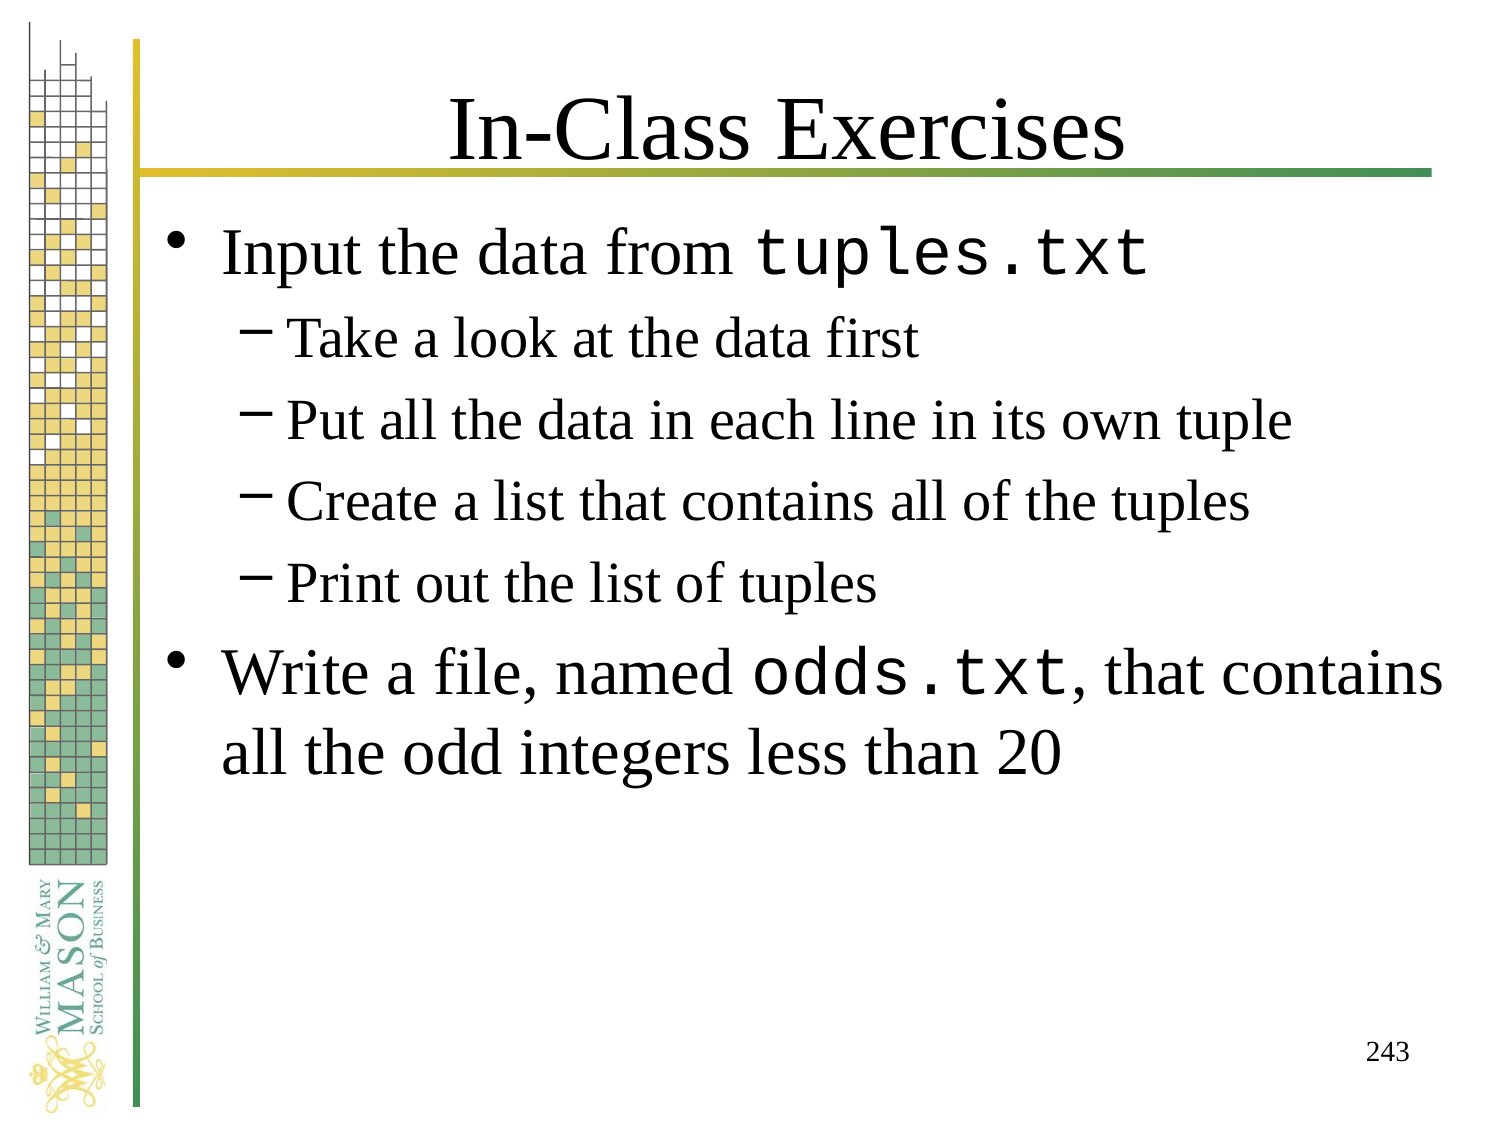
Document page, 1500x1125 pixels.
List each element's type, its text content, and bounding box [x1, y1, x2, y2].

slide_number 243 [1048, 1024, 1426, 1103]
title Boolean Statements [29, 879, 107, 1113]
title In-Class Exercises [150, 45, 1425, 200]
list Input the data from tuples.txt Take a look at the data first Put all the data in each line in its own tuple Create a list that contains all of the tuples Print out the list of tuples Write a file, named odds.txt, that contains all the odd integers less than 20 [150, 200, 1464, 1005]
